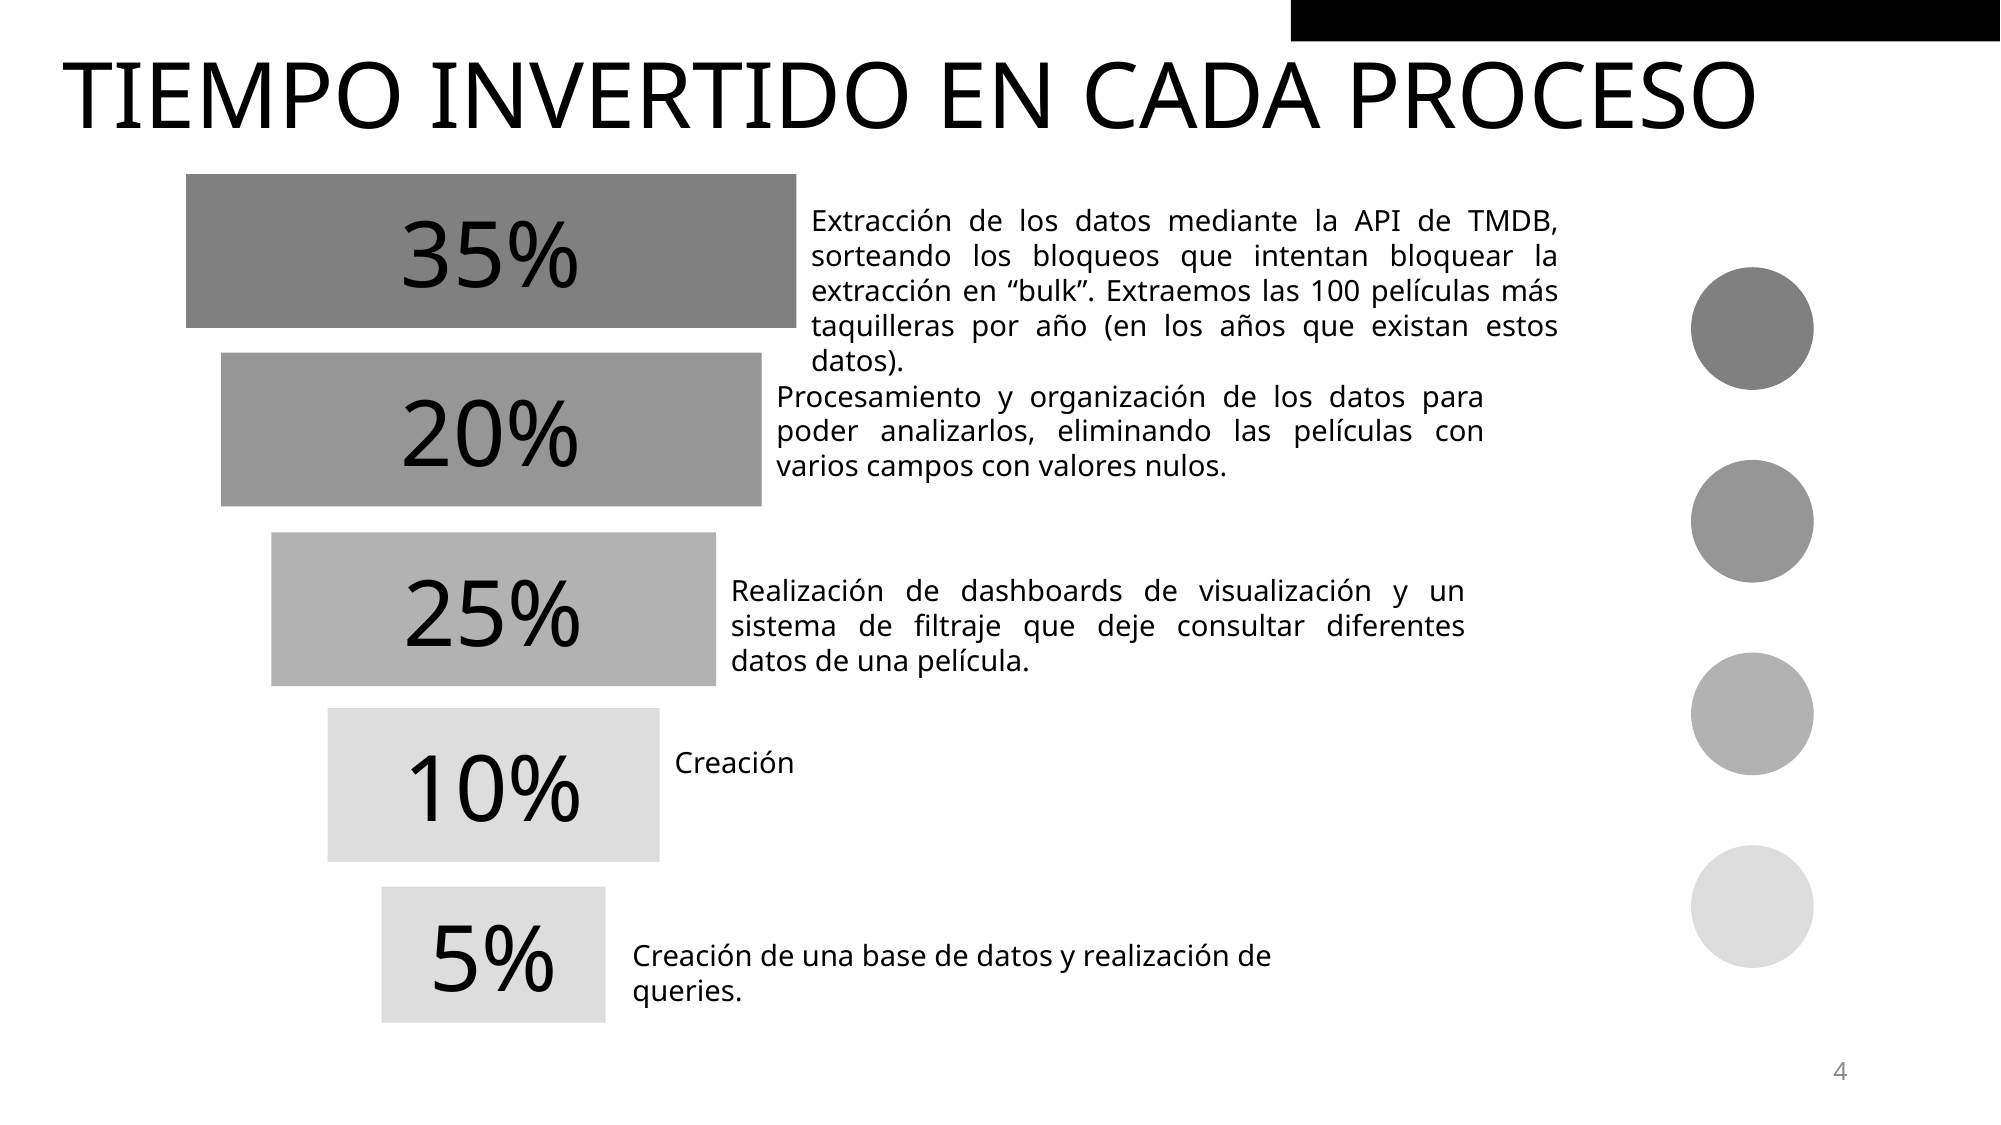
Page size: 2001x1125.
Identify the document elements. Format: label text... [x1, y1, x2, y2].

text_box [1290, 0, 2000, 42]
text_box [1690, 266, 1815, 391]
text_box TIEMPO INVERTIDO EN CADA PROCESO [47, 29, 1953, 155]
text_box Creación de una base de datos y realización de queries. [617, 930, 1383, 1015]
text_box 10% [327, 707, 661, 863]
text_box [1690, 651, 1815, 777]
text_box 35% [185, 173, 797, 329]
text_box [1690, 844, 1815, 969]
text_box Procesamiento y organización de los datos para poder analizarlos, eliminando las películas con varios campos con valores nulos. [761, 370, 1500, 491]
text_box 5% [381, 886, 607, 1024]
text_box Creación [659, 737, 1462, 787]
text_box [1690, 458, 1815, 584]
slide_number 4 [1412, 1042, 1863, 1103]
text_box 20% [220, 352, 763, 507]
text_box Realización de dashboards de visualización y un sistema de filtraje que deje consultar diferentes datos de una película. [716, 564, 1481, 685]
text_box Extracción de los datos mediante la API de TMDB, sorteando los bloqueos que intentan bloquear la extracción en “bulk”. Extraemos las 100 películas más taquilleras por año (en los años que existan estos datos). [796, 194, 1574, 385]
text_box 25% [270, 531, 717, 687]
